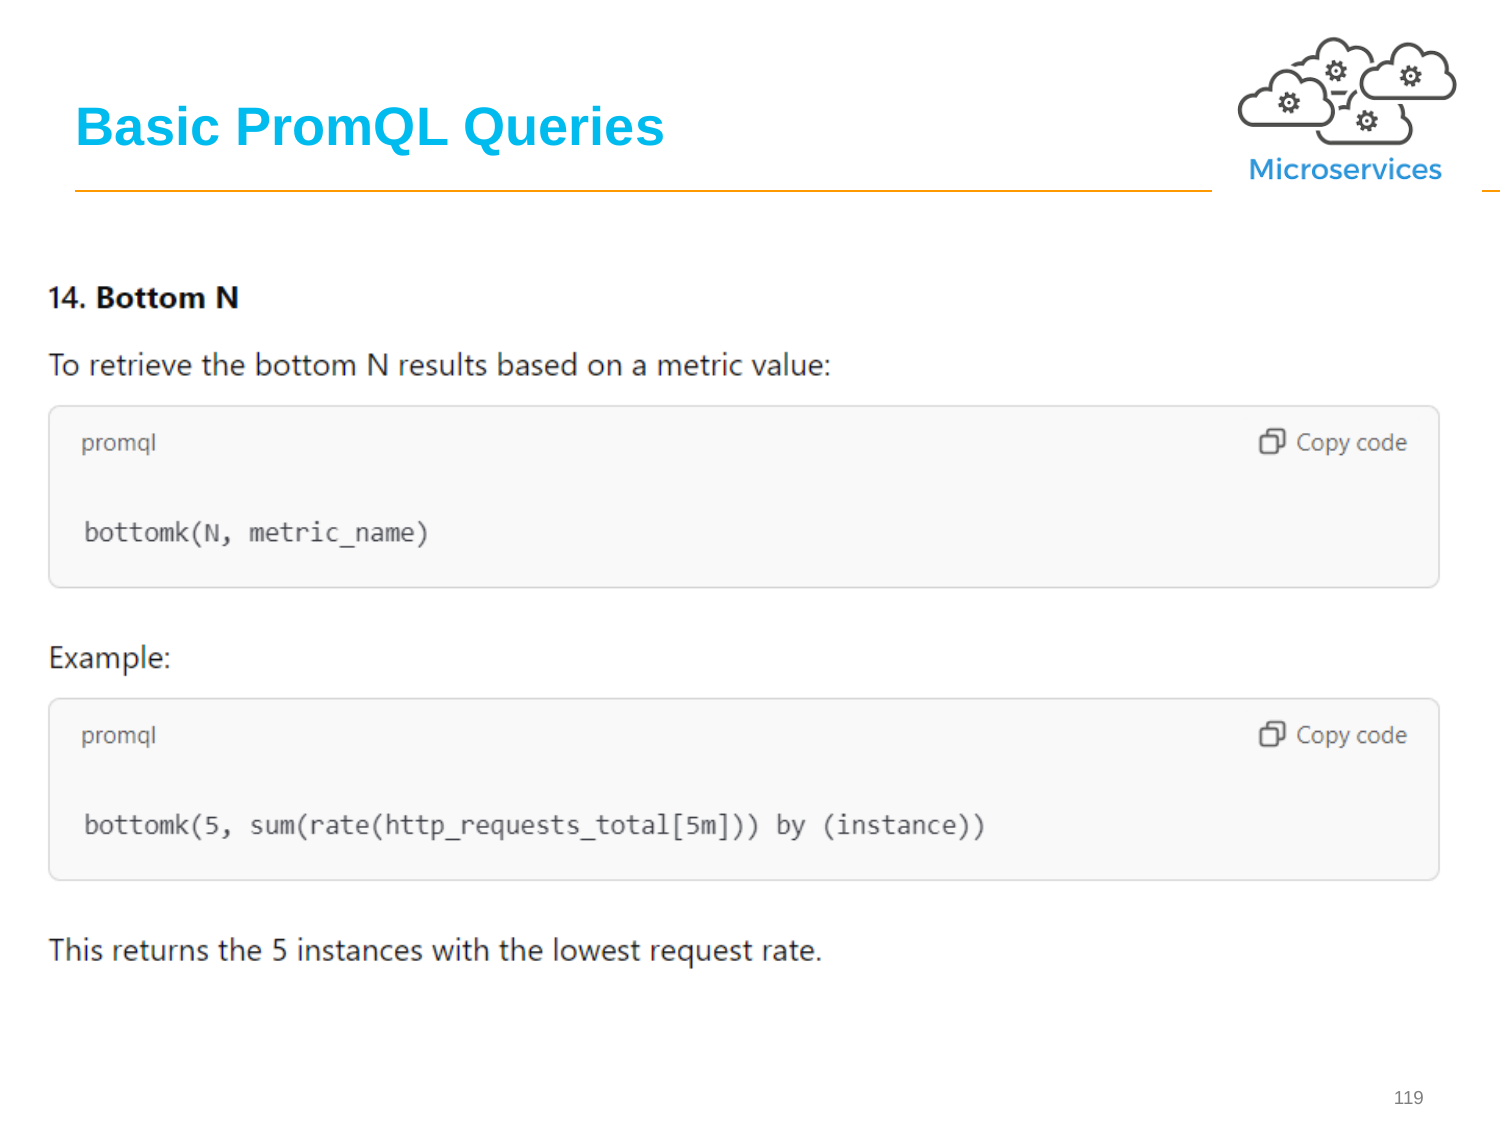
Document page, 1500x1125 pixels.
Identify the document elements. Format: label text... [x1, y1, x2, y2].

picture [0, 249, 1487, 998]
picture [1212, 1, 1482, 203]
title Basic PromQL Queries [75, 27, 1422, 157]
